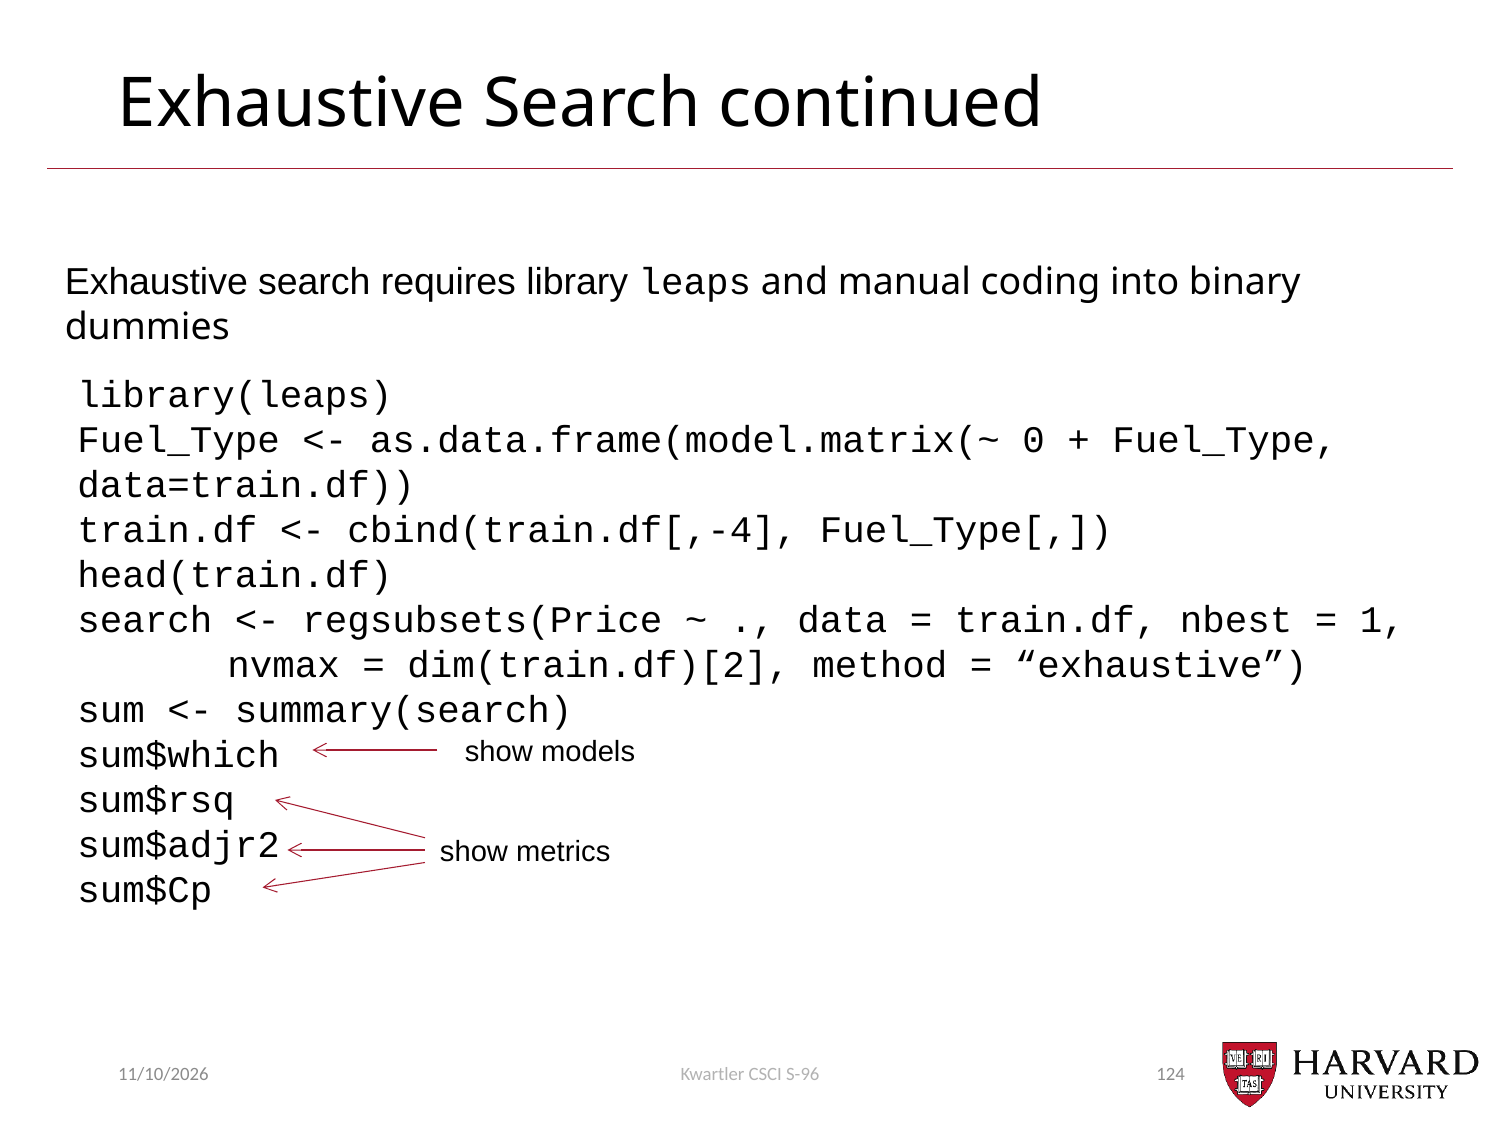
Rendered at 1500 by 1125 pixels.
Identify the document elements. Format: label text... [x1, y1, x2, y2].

text_box library(leaps) Fuel_Type <- as.data.frame(model.matrix(~ 0 + Fuel_Type, data=train.df)) train.df <- cbind(train.df[,-4], Fuel_Type[,]) head(train.df) search <- regsubsets(Price ~ ., data = train.df, nbest = 1, nvmax = dim(train.df)[2], method = “exhaustive”) sum <- summary(search) sum$which sum$rsq sum$adjr2 sum$Cp [62, 400, 1450, 918]
picture [1200, 1024, 1500, 1125]
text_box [274, 799, 425, 838]
text_box show metrics [424, 824, 725, 875]
text_box show models [450, 724, 700, 775]
slide_number 124 [1059, 1042, 1200, 1103]
title Exhaustive Search continued [103, 59, 1397, 157]
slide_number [103, 1042, 441, 1103]
text_box Exhaustive search requires library leaps and manual coding into binary dummies [49, 249, 1475, 400]
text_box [262, 862, 425, 888]
footer Kwartler CSCI S-96 [496, 1042, 1004, 1103]
